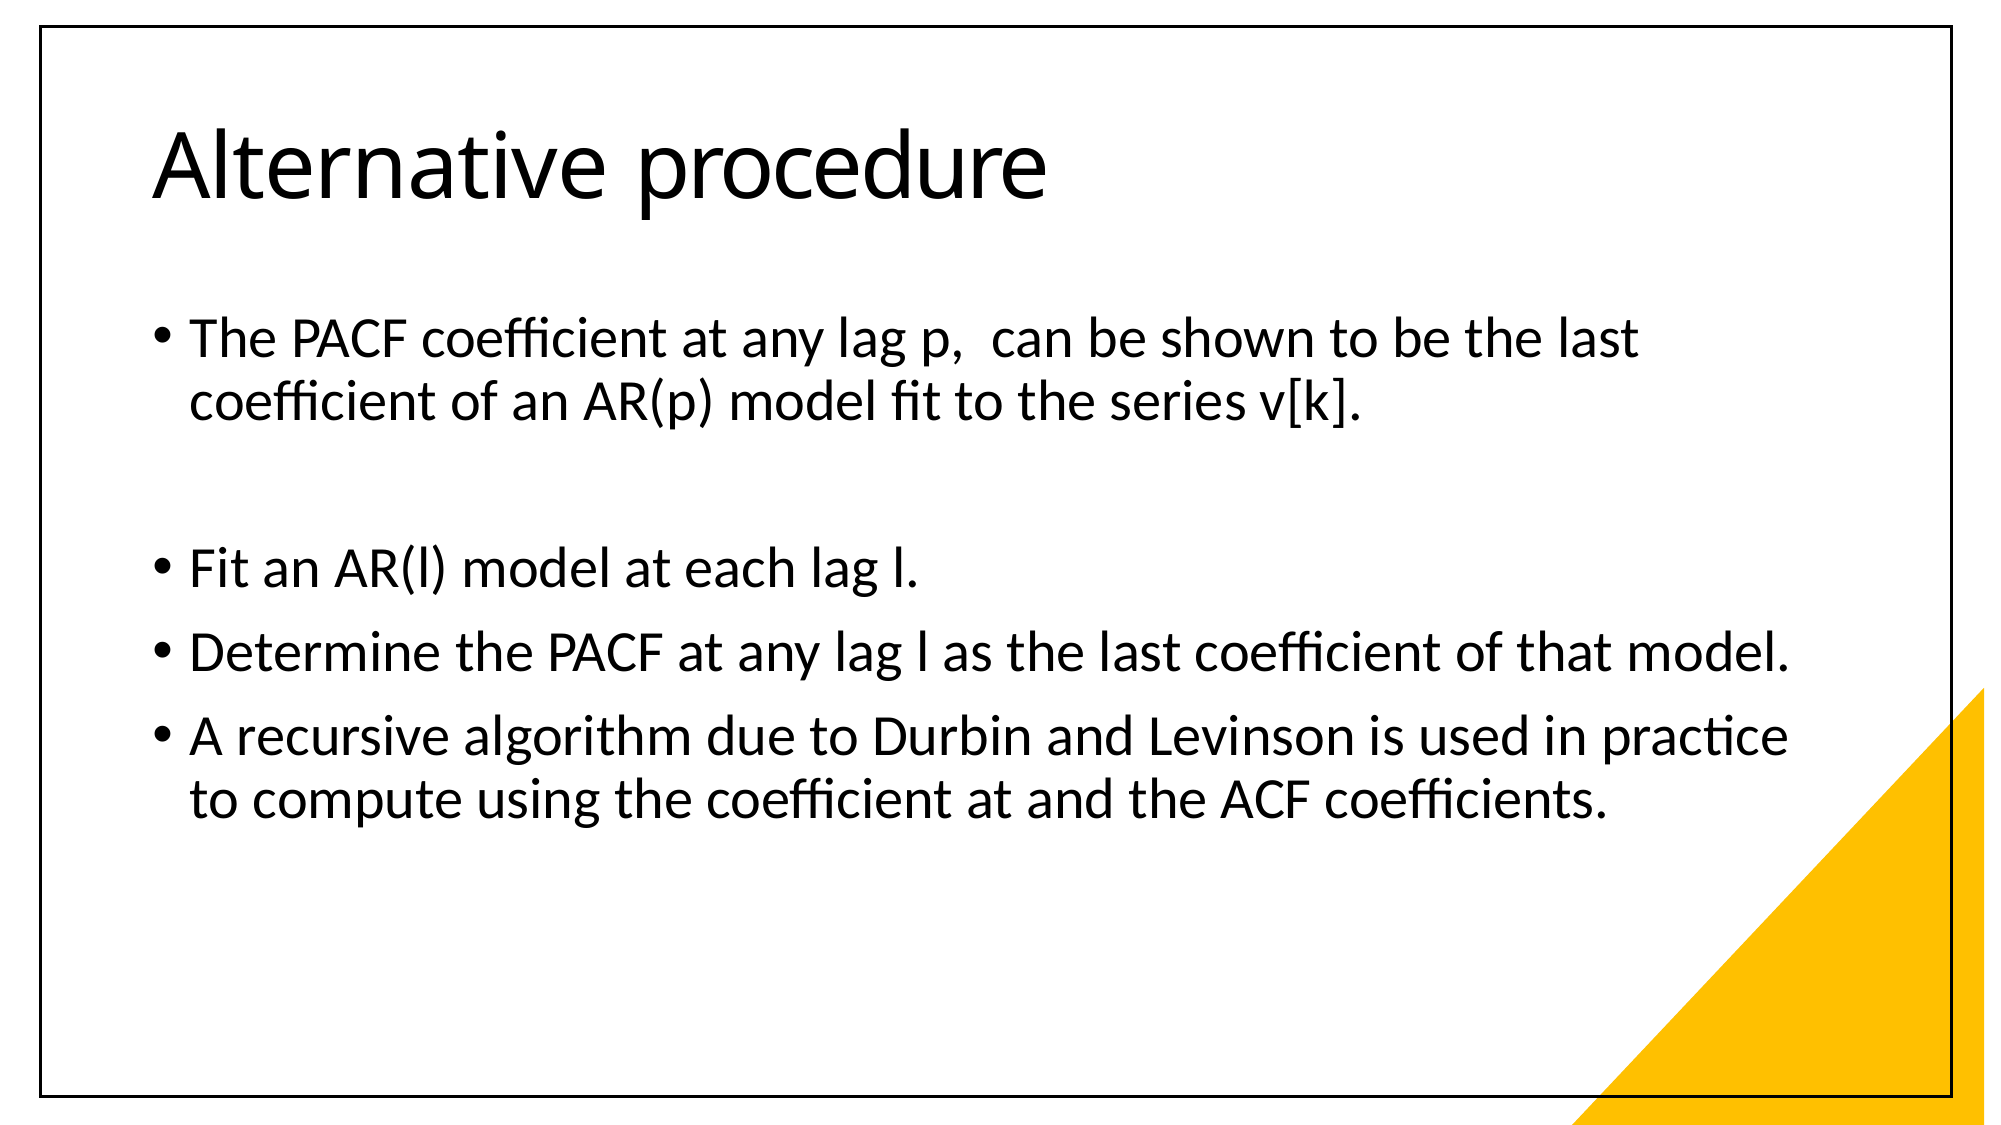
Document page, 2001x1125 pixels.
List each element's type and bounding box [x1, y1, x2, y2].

text_box [40, 26, 1984, 1125]
